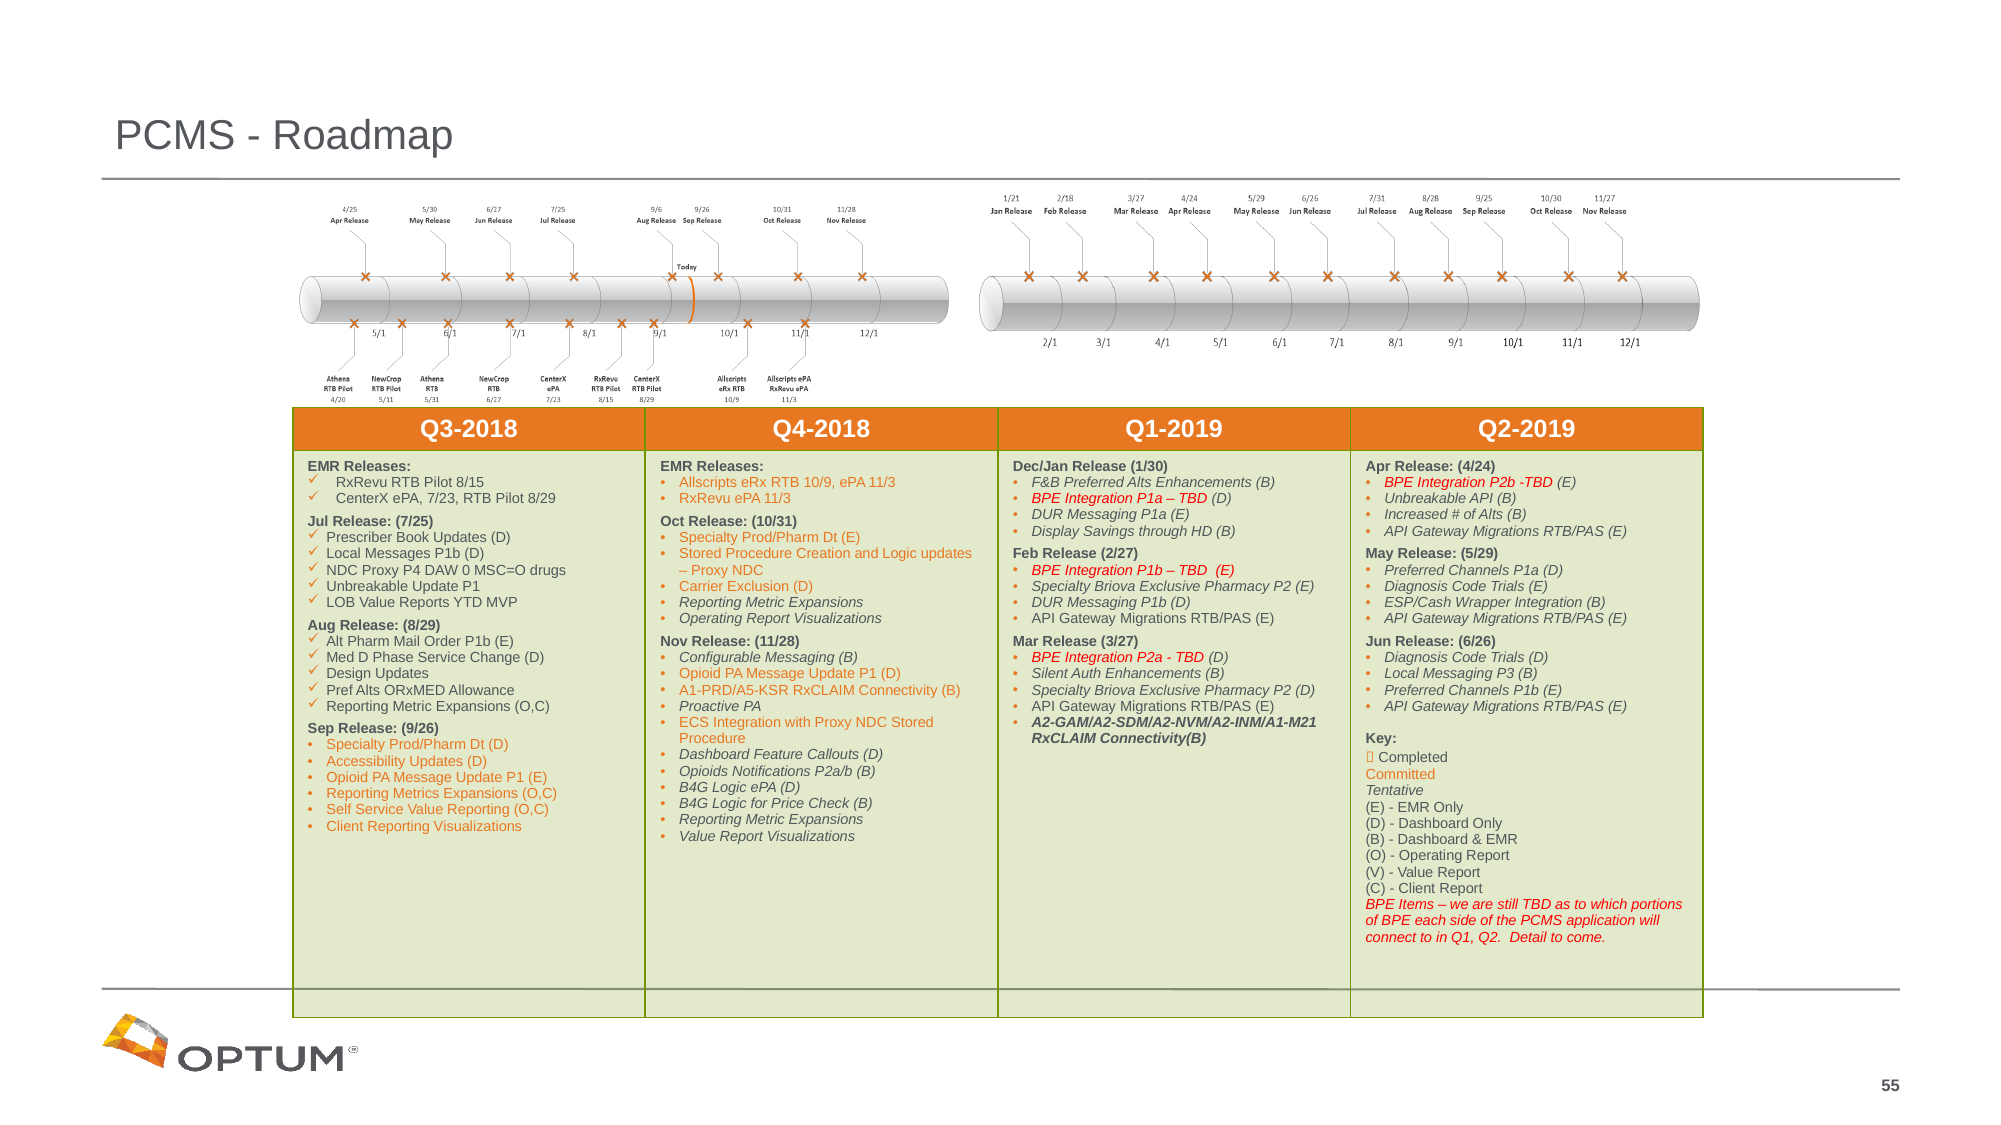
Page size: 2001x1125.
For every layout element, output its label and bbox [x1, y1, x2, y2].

table_header [646, 408, 997, 450]
picture [978, 190, 1700, 351]
table_header [294, 408, 644, 450]
table_cell [1351, 451, 1702, 1017]
table_header [1351, 408, 1702, 450]
title [99, 95, 1900, 167]
table_cell [999, 451, 1350, 1017]
picture [298, 203, 950, 405]
table_cell [294, 451, 644, 1017]
table_cell [646, 451, 997, 1017]
picture [94, 1010, 366, 1074]
table_header [999, 408, 1350, 450]
